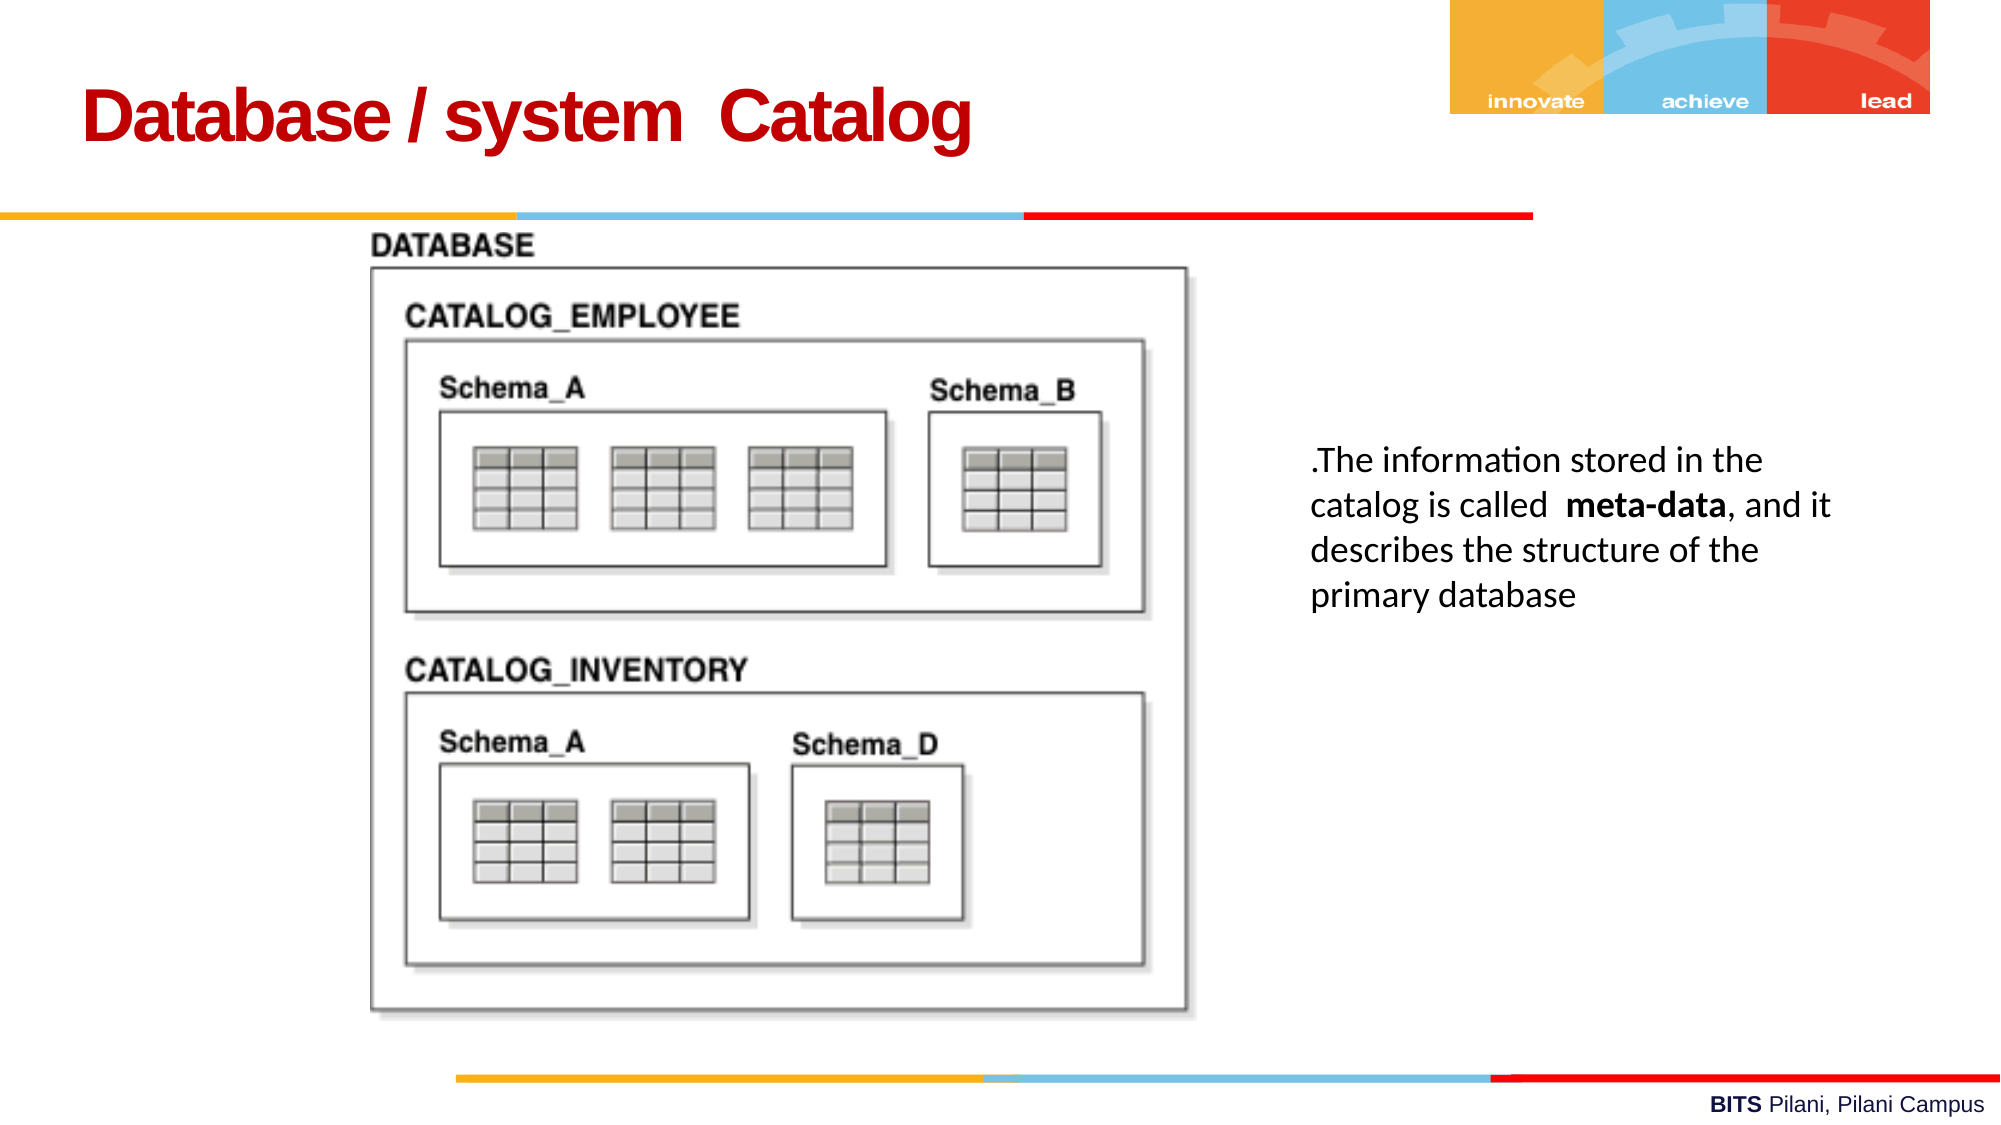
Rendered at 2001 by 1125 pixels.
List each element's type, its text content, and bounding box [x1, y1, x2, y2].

picture [370, 232, 1197, 1021]
text_box .The information stored in the catalog is called meta-data, and it describes the structure of the primary database [1295, 427, 1894, 623]
list Database / system Catalog [66, 24, 1450, 213]
picture [1449, 0, 1930, 114]
